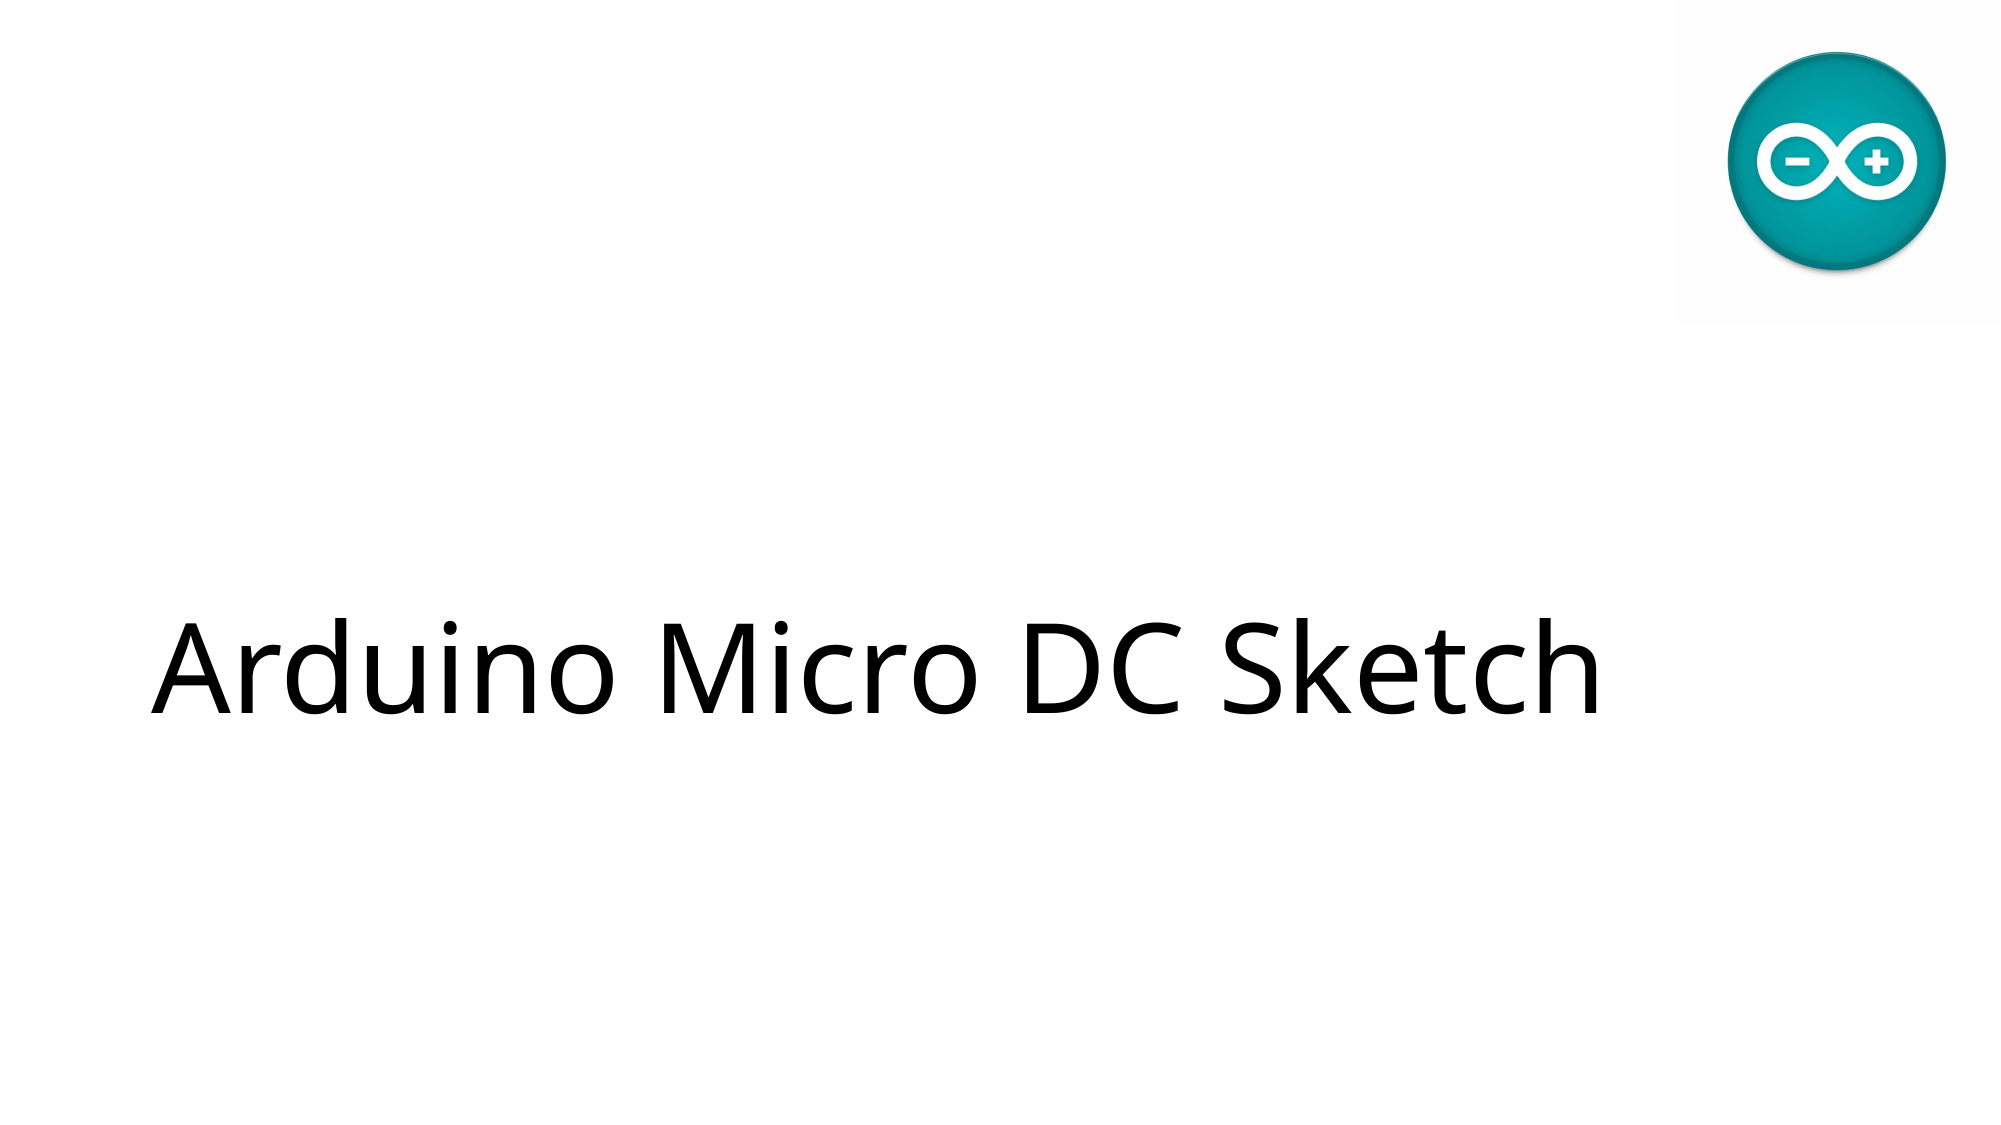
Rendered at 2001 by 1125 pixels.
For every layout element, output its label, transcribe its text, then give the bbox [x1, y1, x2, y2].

title Arduino Micro DC Sketch [136, 280, 1862, 749]
picture [1674, 0, 2000, 327]
